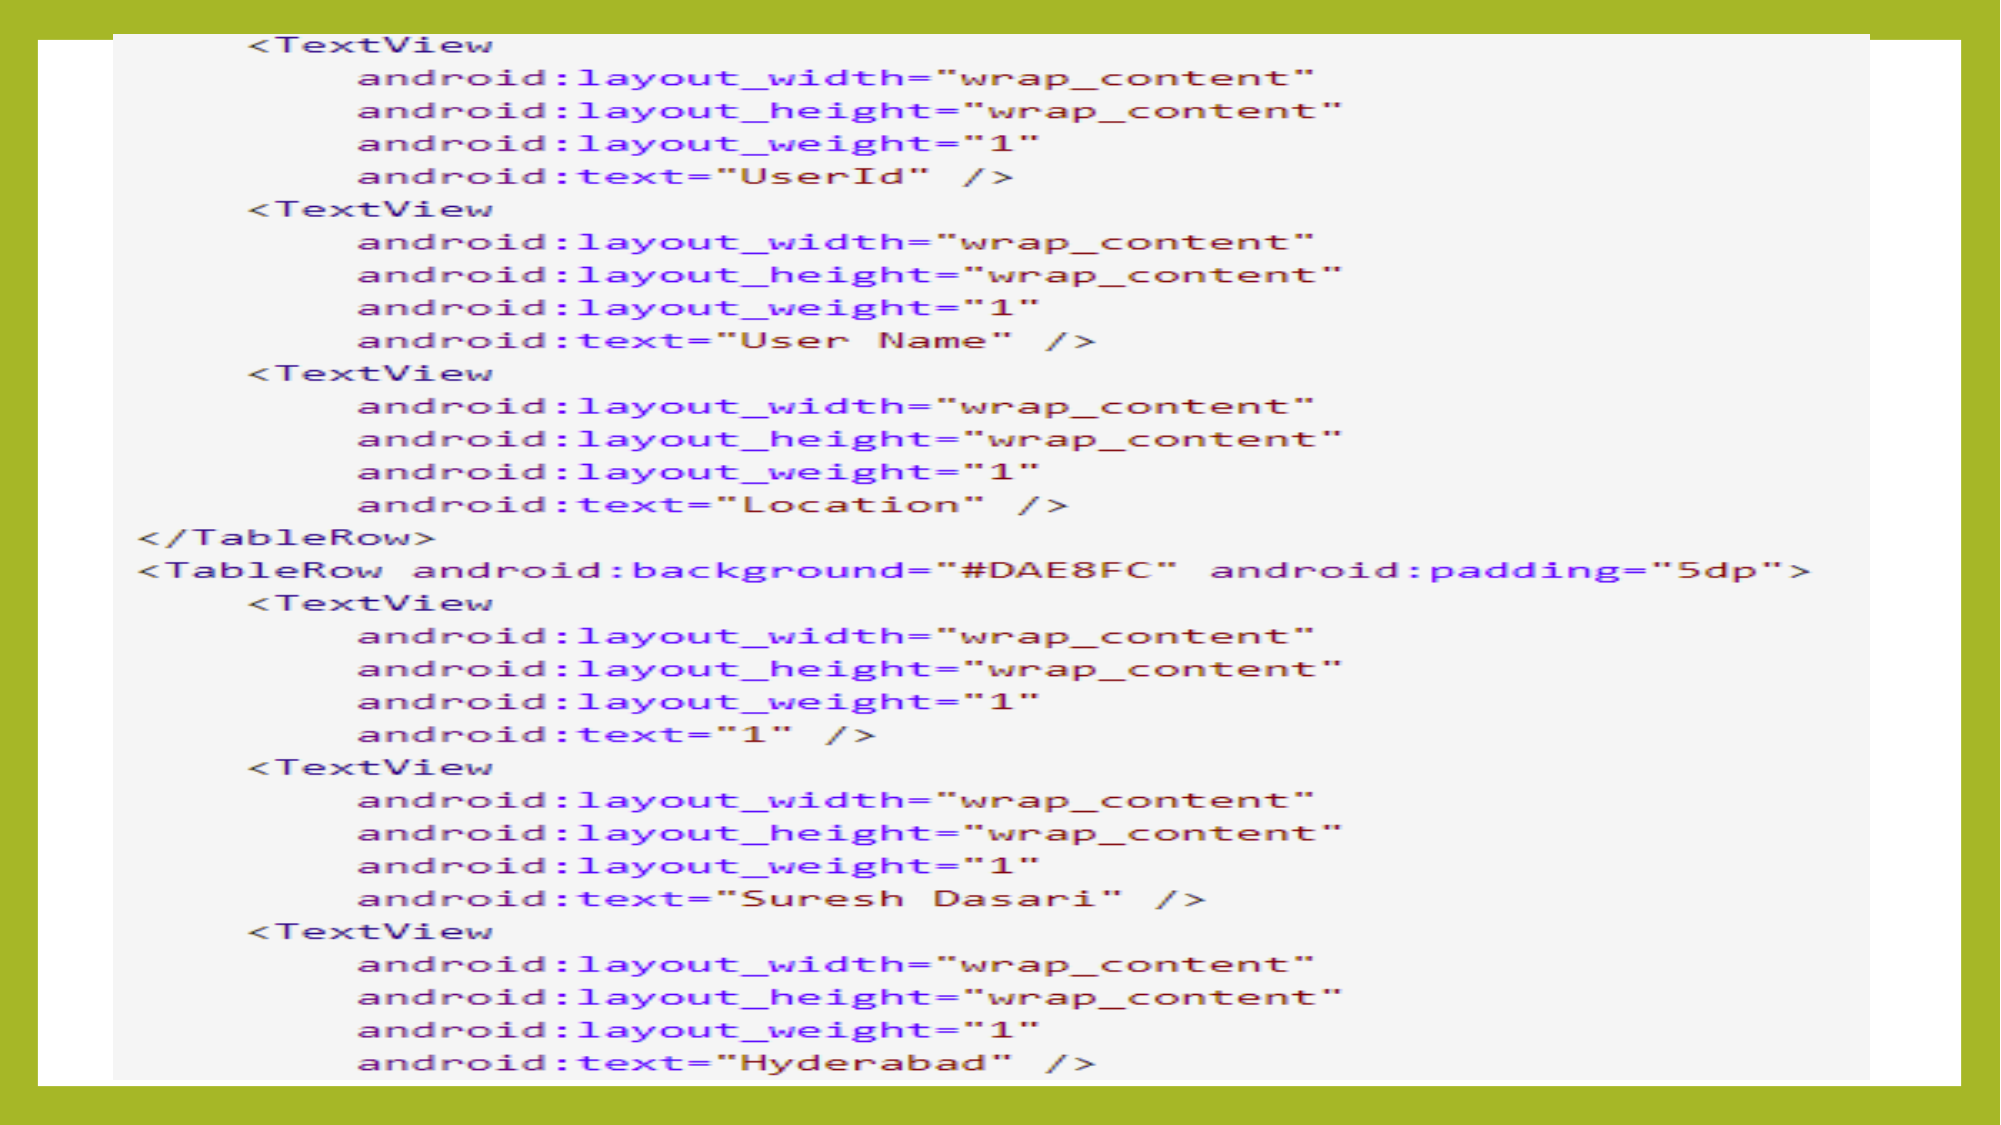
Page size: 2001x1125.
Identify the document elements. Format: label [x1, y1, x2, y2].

list [113, 33, 1870, 1080]
